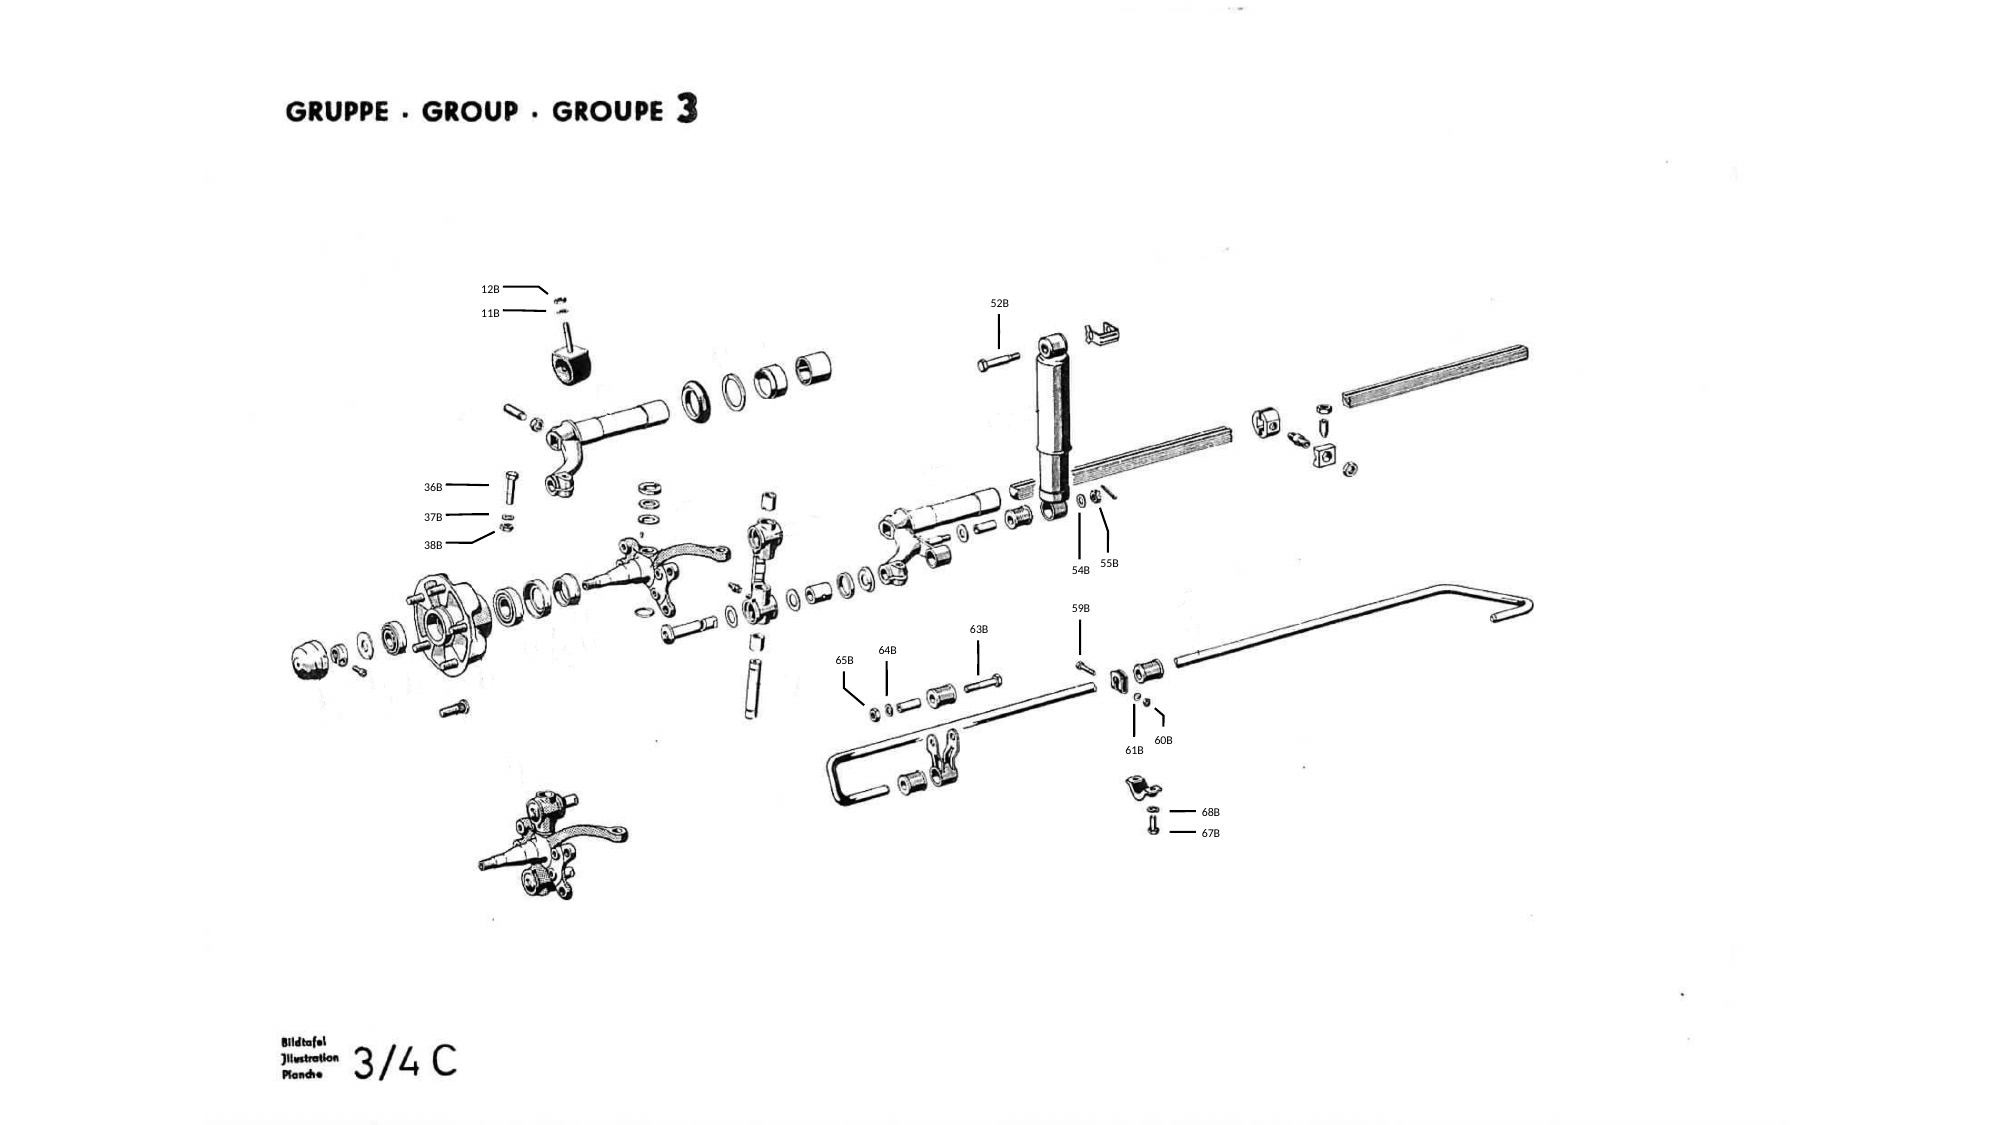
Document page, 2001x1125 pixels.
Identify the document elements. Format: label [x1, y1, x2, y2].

picture [203, 0, 1797, 1125]
